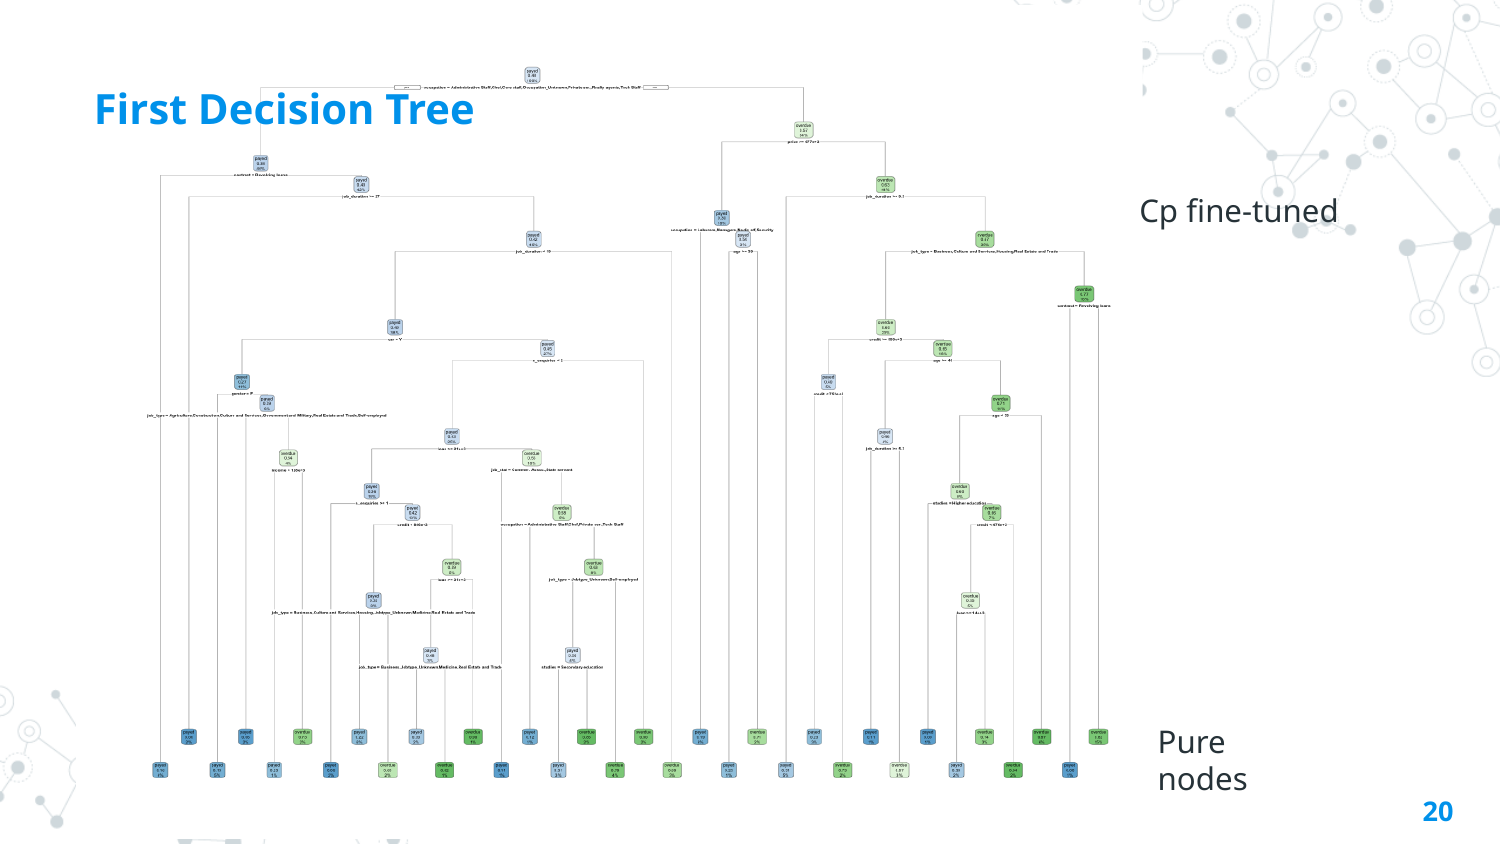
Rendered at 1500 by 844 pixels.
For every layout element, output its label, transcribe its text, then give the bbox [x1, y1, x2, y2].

picture [0, 0, 1500, 844]
text_box Pure nodes [1147, 707, 1339, 772]
slide_number 20 [1378, 779, 1469, 844]
text_box Cp fine-tuned [1147, 175, 1460, 278]
